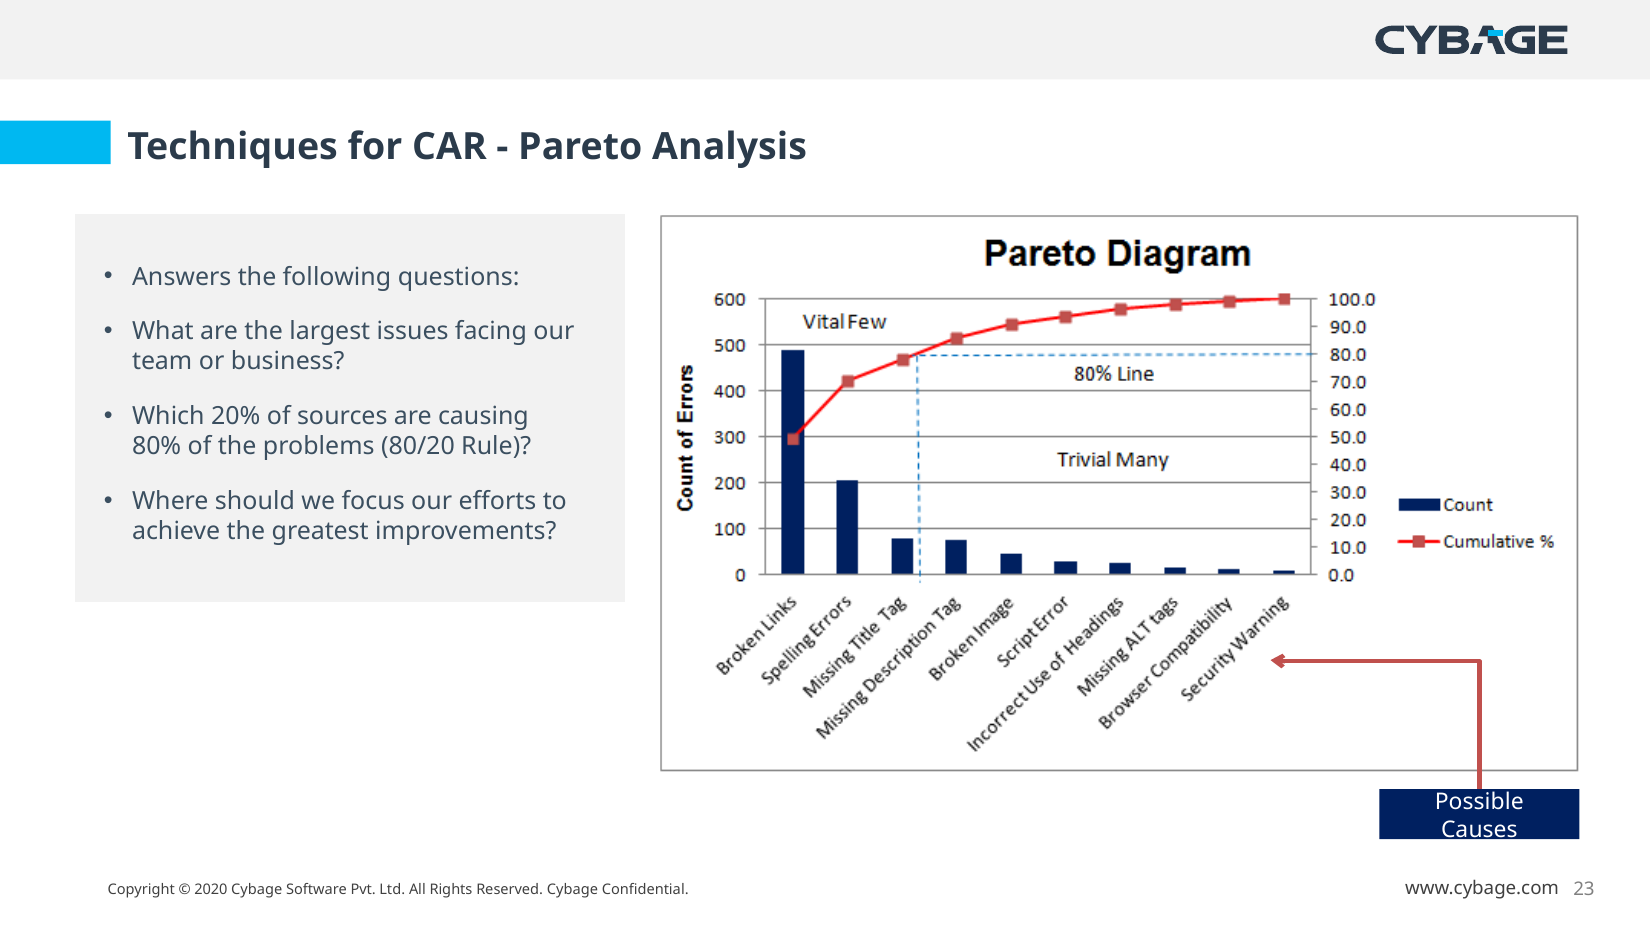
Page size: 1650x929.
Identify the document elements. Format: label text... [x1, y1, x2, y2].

text_box [73, 212, 627, 604]
text_box Answers the following questions: What are the largest issues facing our team or business? Which 20% of sources are causing 80% of the problems (80/20 Rule)? Where should we focus our efforts to achieve the greatest improvements? [87, 251, 600, 602]
text_box [0, 118, 110, 166]
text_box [659, 213, 1580, 840]
text_box Techniques for CAR - Pareto Analysis [110, 114, 1113, 190]
